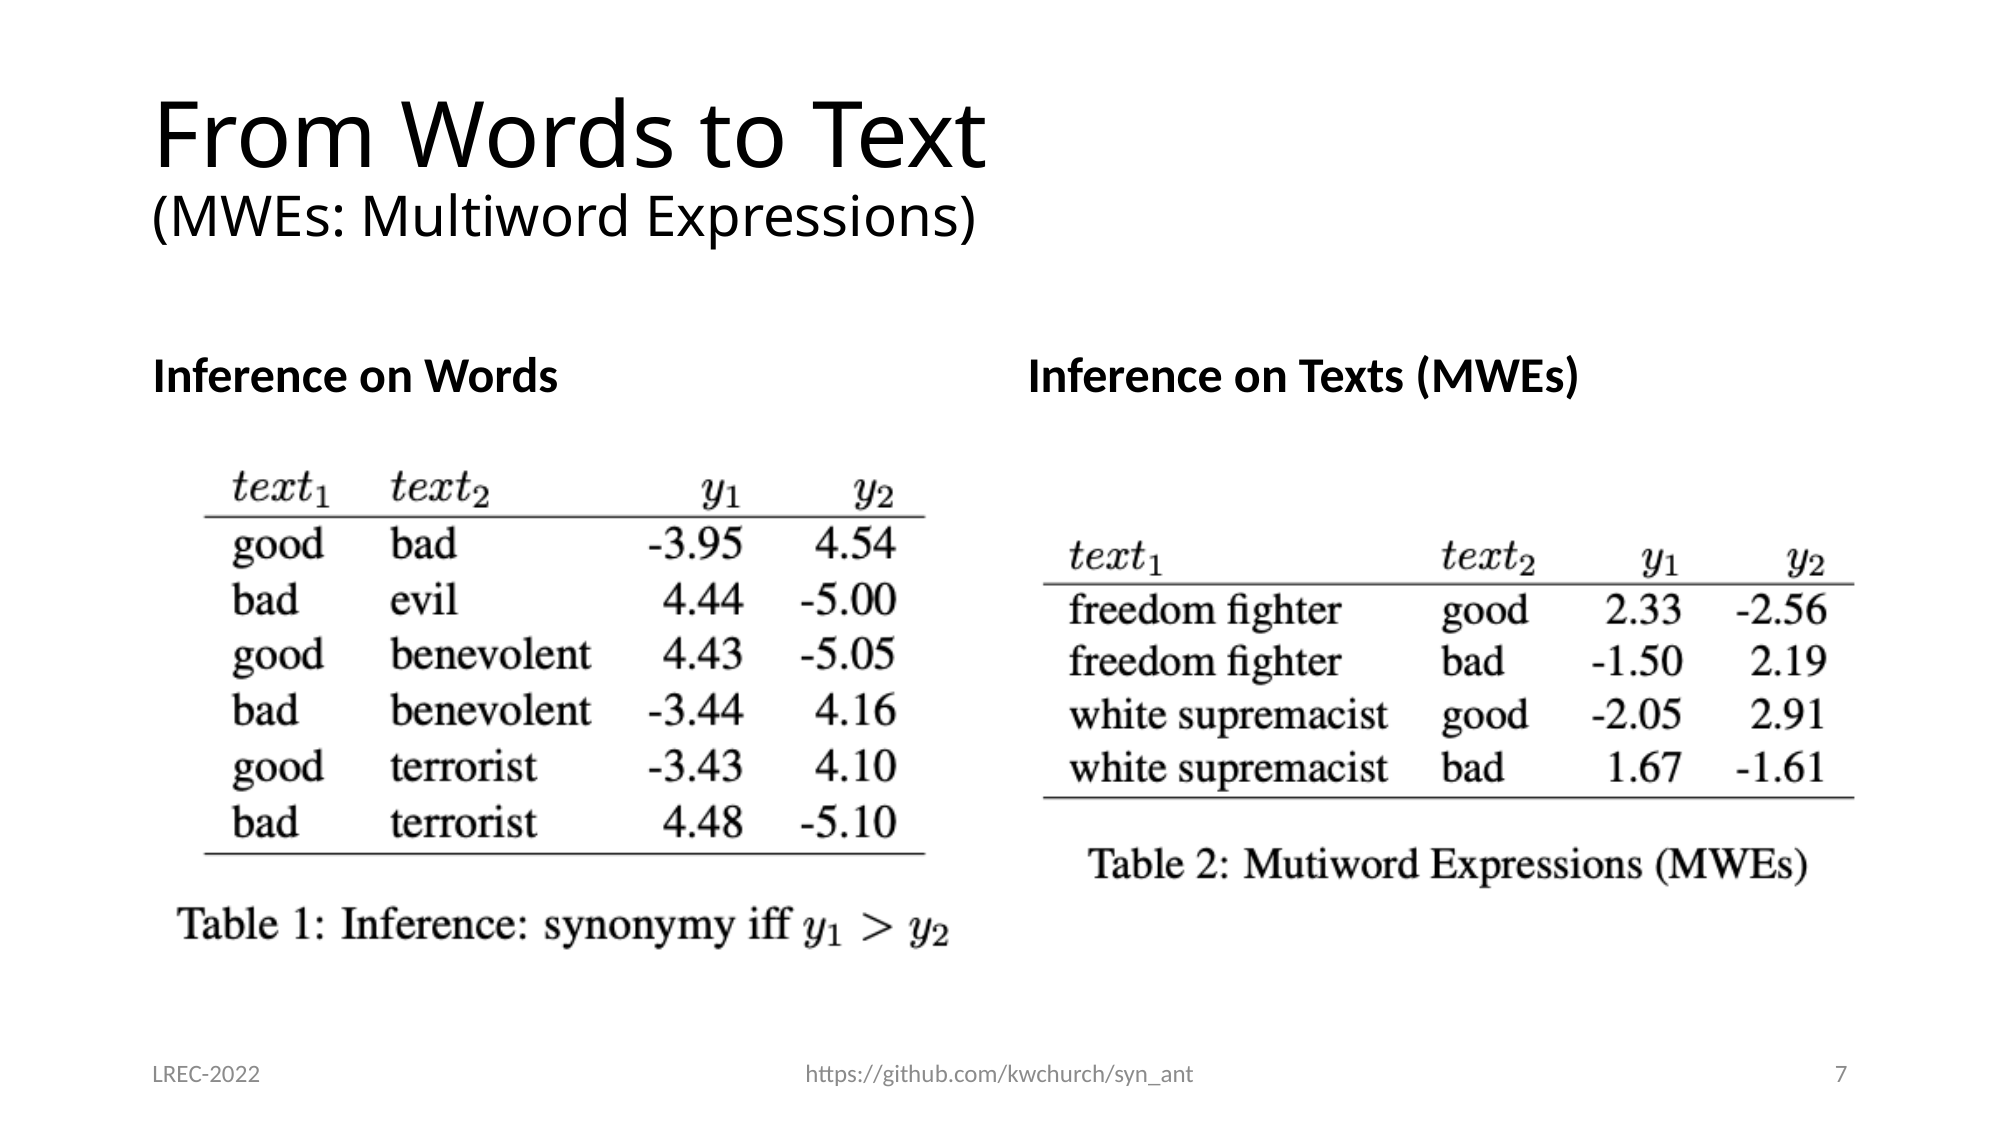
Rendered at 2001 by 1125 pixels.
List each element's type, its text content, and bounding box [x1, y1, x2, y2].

slide_number LREC-2022 [137, 1042, 588, 1103]
list Inference on Words [137, 275, 984, 411]
title From Words to Text (MWEs: Multiword Expressions) [137, 59, 1863, 278]
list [137, 443, 984, 983]
footer https://github.com/kwchurch/syn_ant [662, 1042, 1338, 1103]
slide_number 7 [1412, 1042, 1863, 1103]
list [1012, 516, 1863, 910]
list Inference on Texts (MWEs) [1012, 275, 1863, 411]
